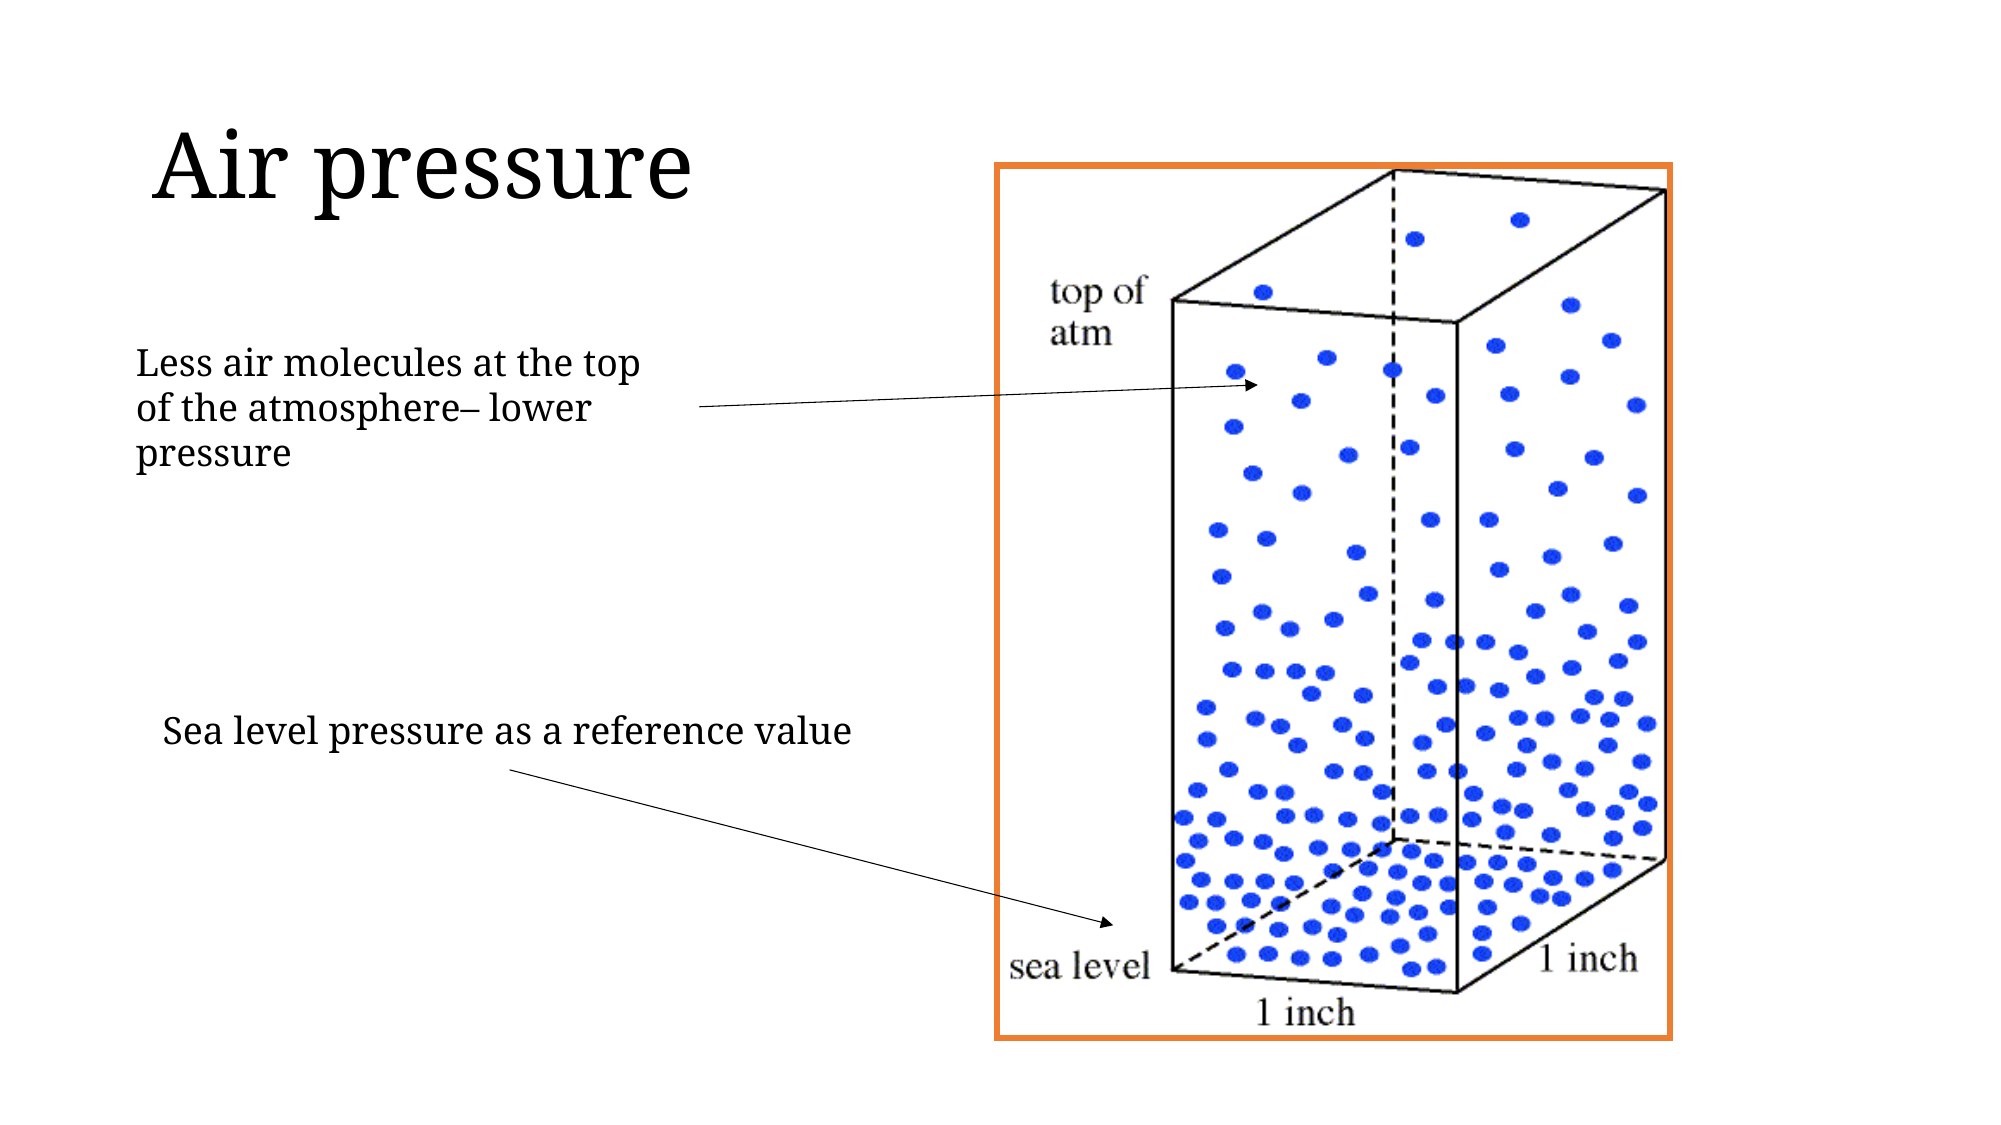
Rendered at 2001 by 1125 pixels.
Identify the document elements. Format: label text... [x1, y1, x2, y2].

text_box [509, 769, 1114, 926]
text_box Less air molecules at the top of the atmosphere– lower pressure [121, 331, 700, 482]
title Air pressure [137, 59, 1863, 278]
text_box Sea level pressure as a reference value [147, 699, 868, 759]
picture [999, 168, 1668, 1036]
